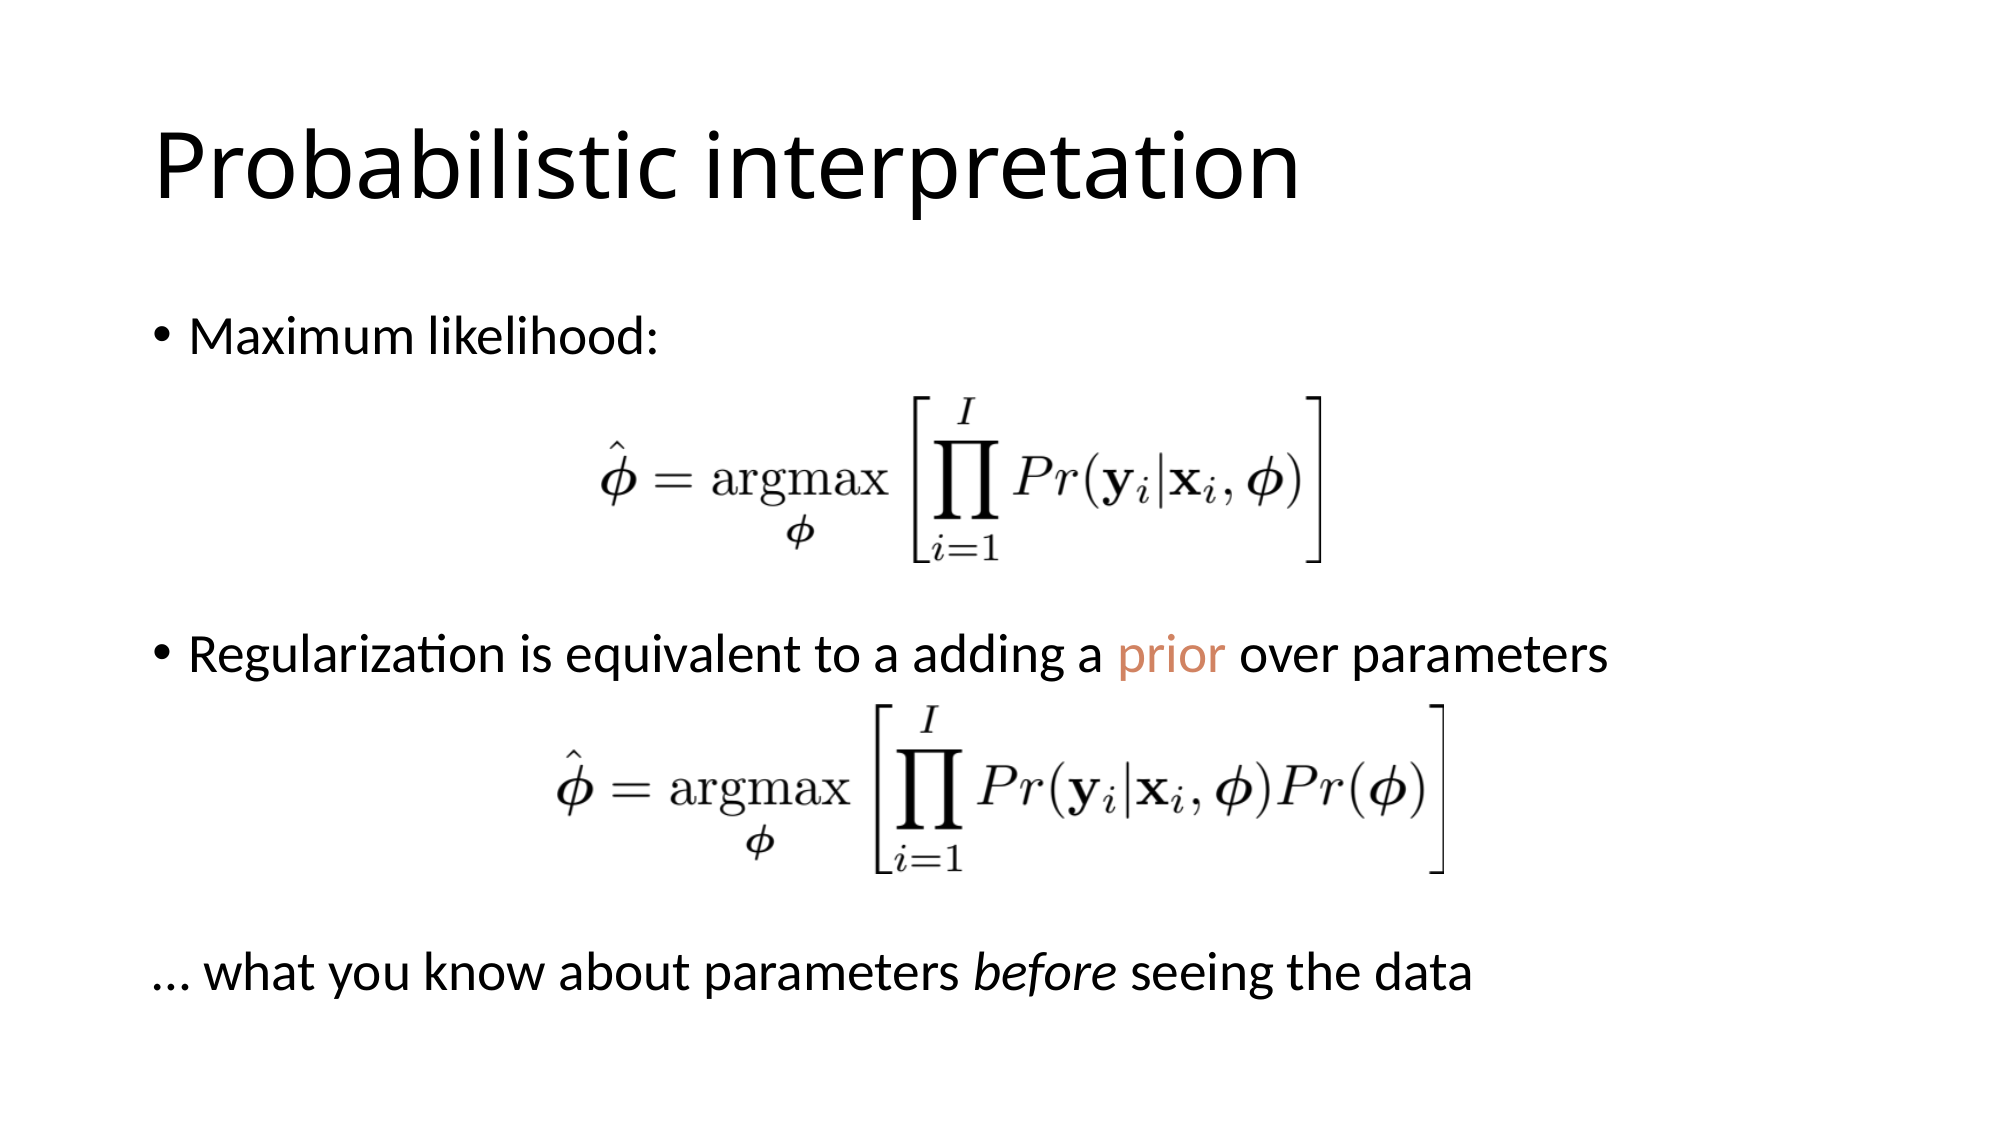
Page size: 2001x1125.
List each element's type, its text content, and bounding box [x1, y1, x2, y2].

text_box Maximum likelihood: Regularization is equivalent to a adding a prior over parameters … what you know about parameters before seeing the data [137, 299, 1863, 1014]
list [556, 703, 1444, 874]
picture [600, 395, 1322, 563]
title Probabilistic interpretation [137, 59, 1863, 278]
